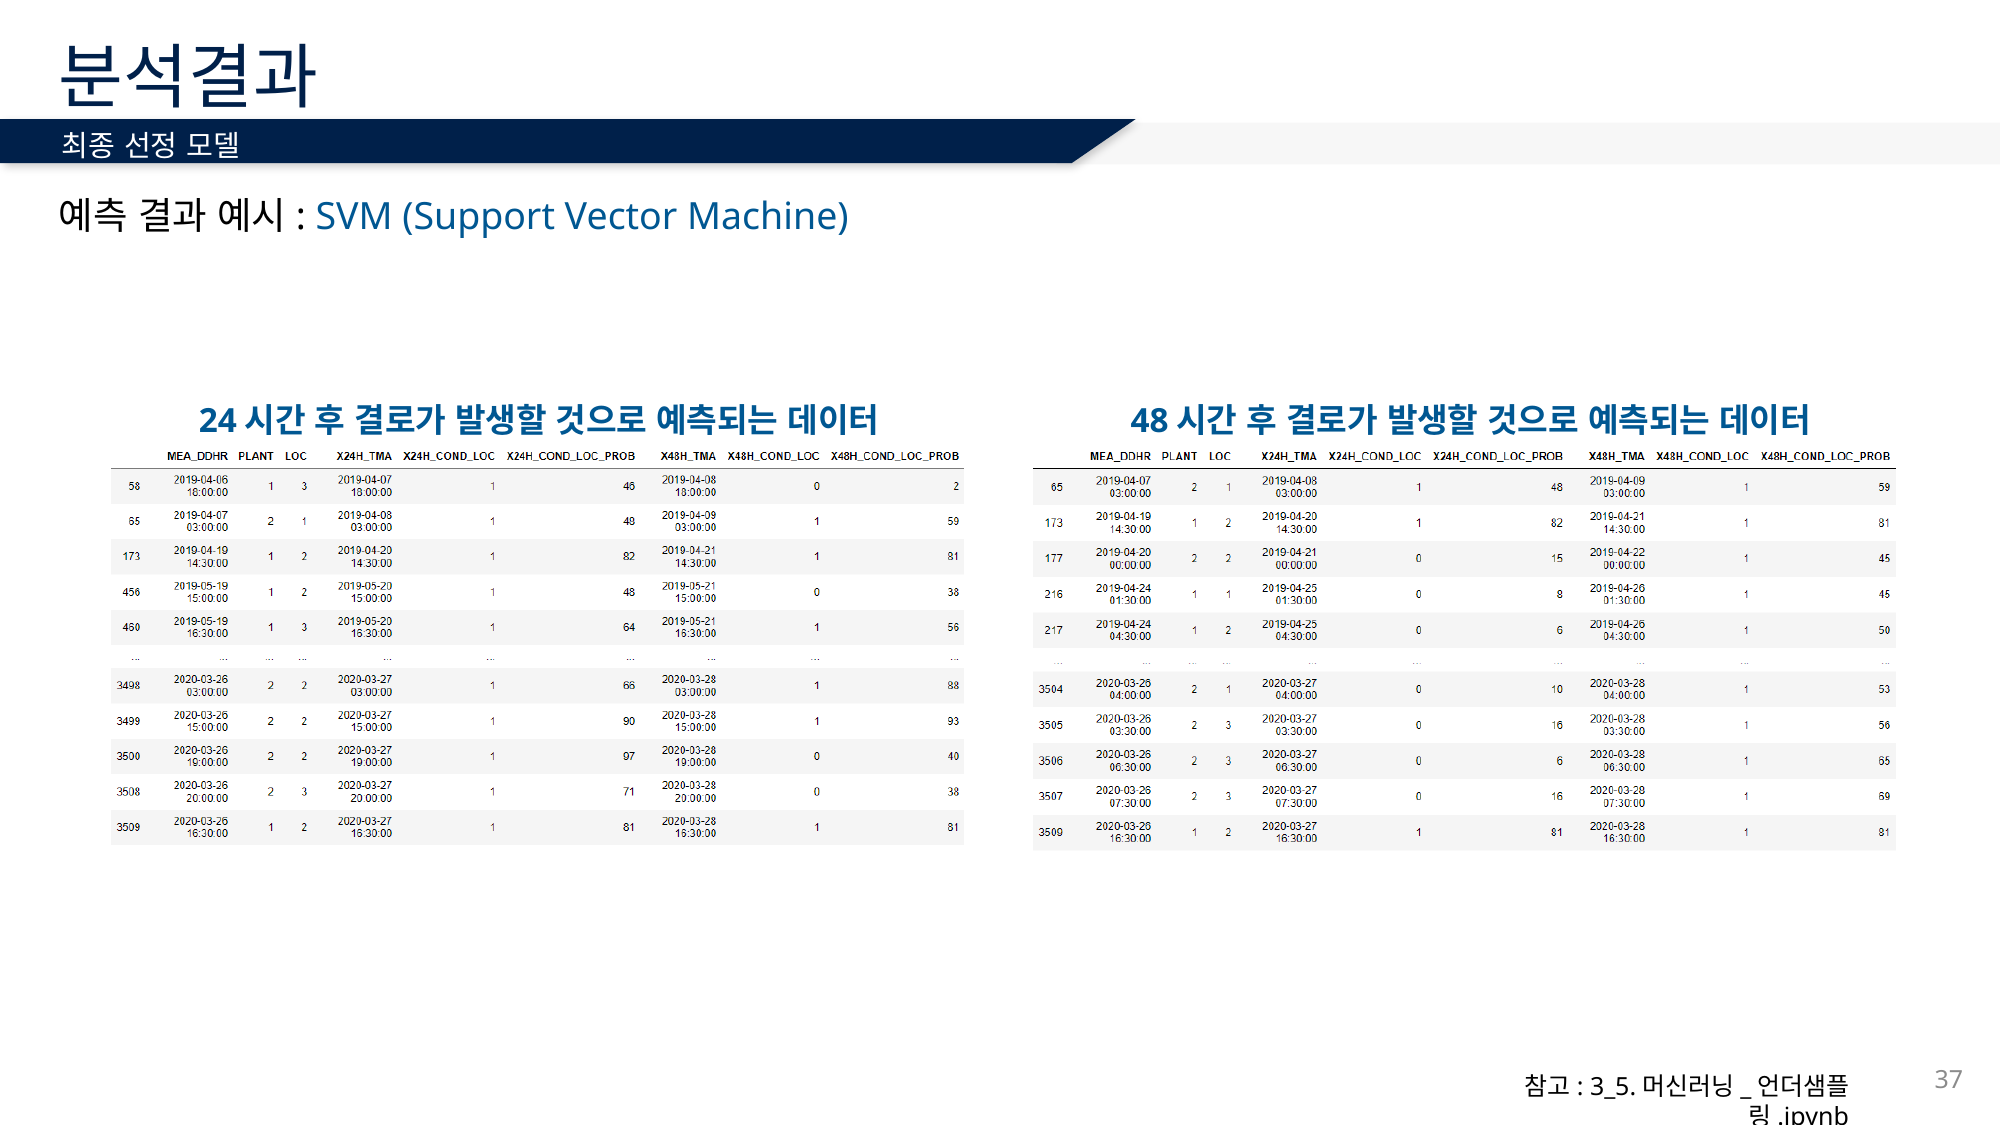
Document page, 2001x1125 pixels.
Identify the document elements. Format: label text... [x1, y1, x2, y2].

text_box 48시간 후 결로가 발생할 것으로 예측되는 데이터 [1103, 371, 1839, 442]
text_box 24시간 후 결로가 발생할 것으로 예측되는 데이터 [172, 371, 907, 438]
title 분석결과 [44, 34, 1053, 126]
slide_number 37 [1884, 1050, 1978, 1111]
text_box 최종 선정 모델 [47, 119, 540, 170]
picture [1029, 442, 1913, 859]
text_box 참고: 3_5.머신러닝_언더샘플링.ipynb [1421, 1063, 1865, 1125]
text_box 예측 결과 예시: SVM (Support Vector Machine) [44, 184, 988, 245]
picture [107, 438, 971, 856]
